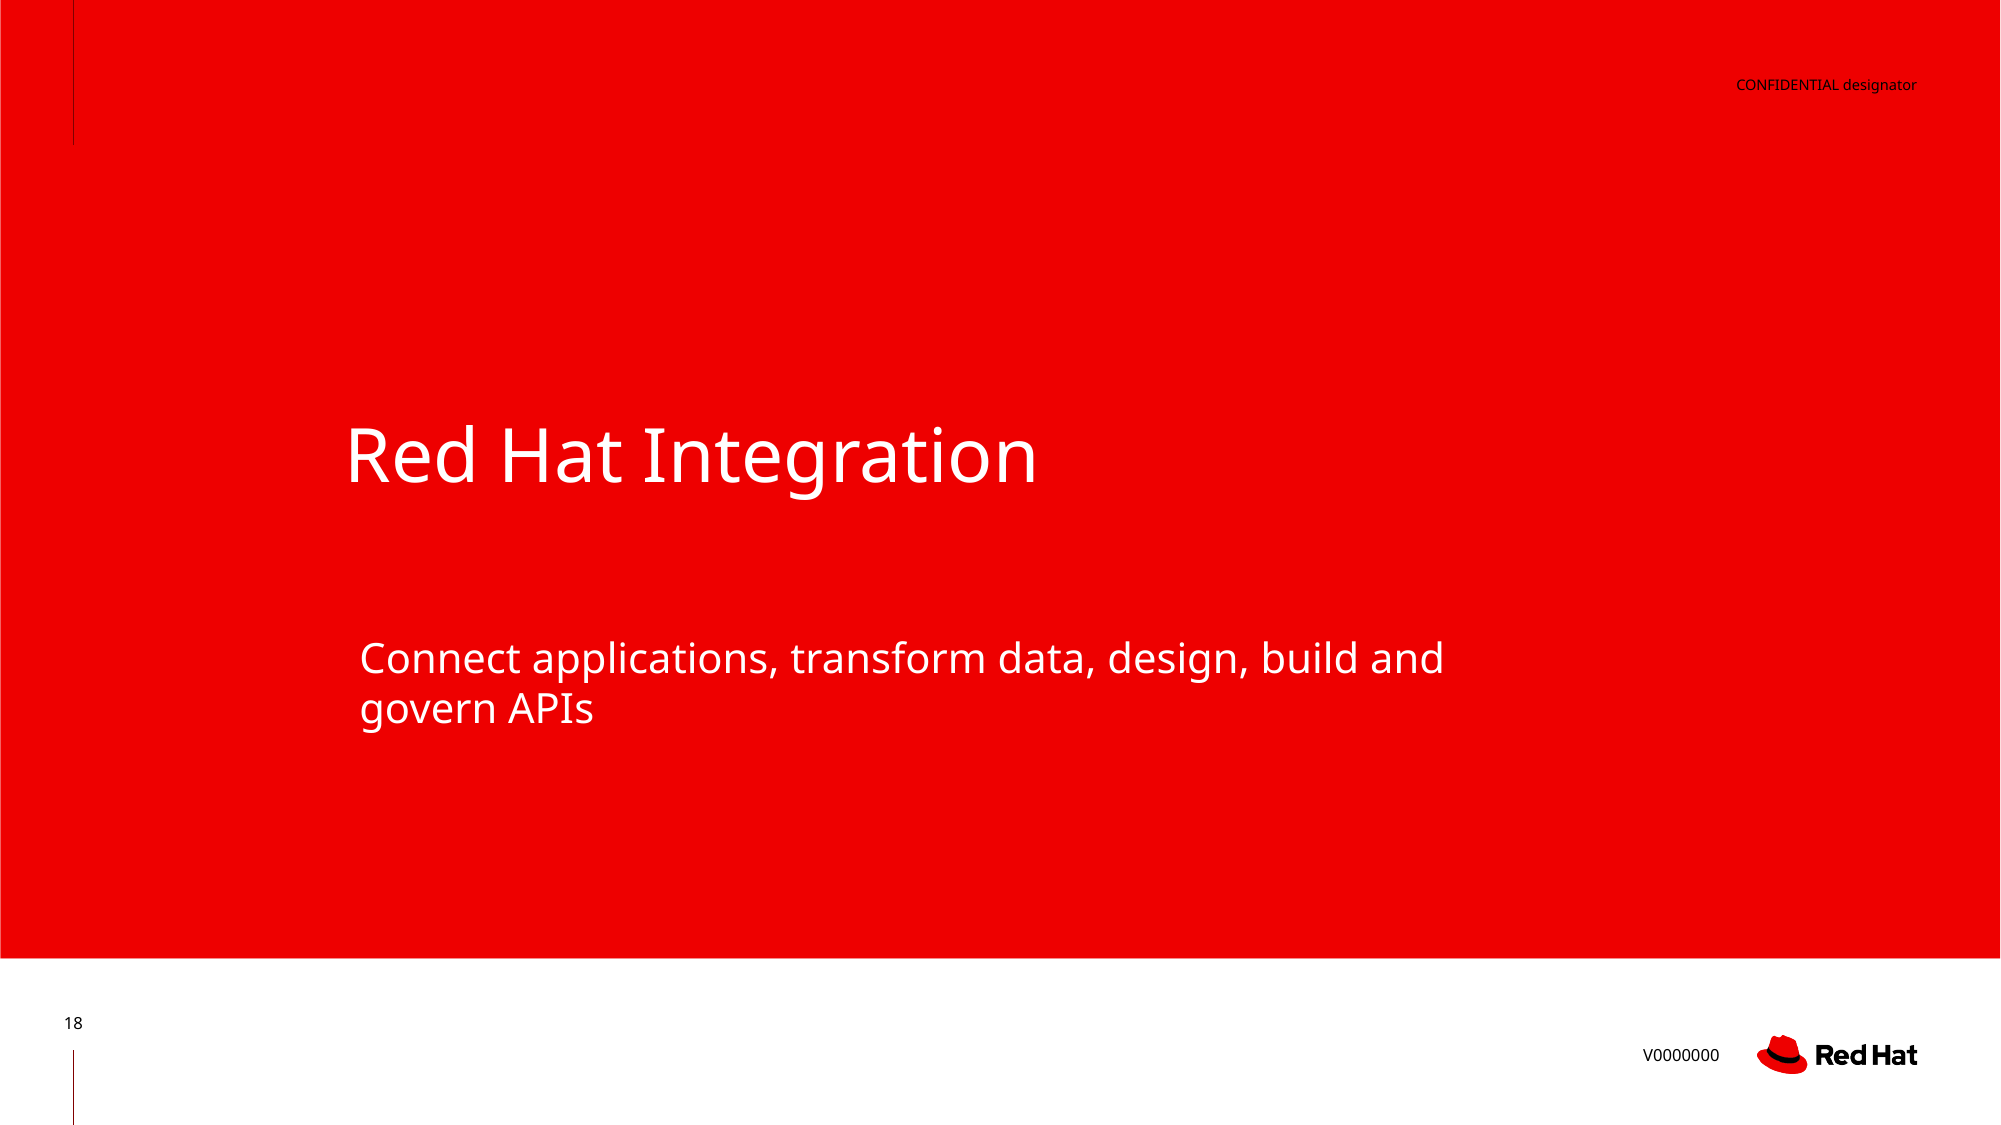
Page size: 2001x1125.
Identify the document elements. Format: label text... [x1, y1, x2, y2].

picture [0, 0, 2001, 1125]
text_box Connect applications, transform data, design, build and govern APIs [344, 617, 1581, 805]
title Red Hat Integration [344, 407, 1656, 618]
slide_number ‹#› [13, 1012, 134, 1036]
